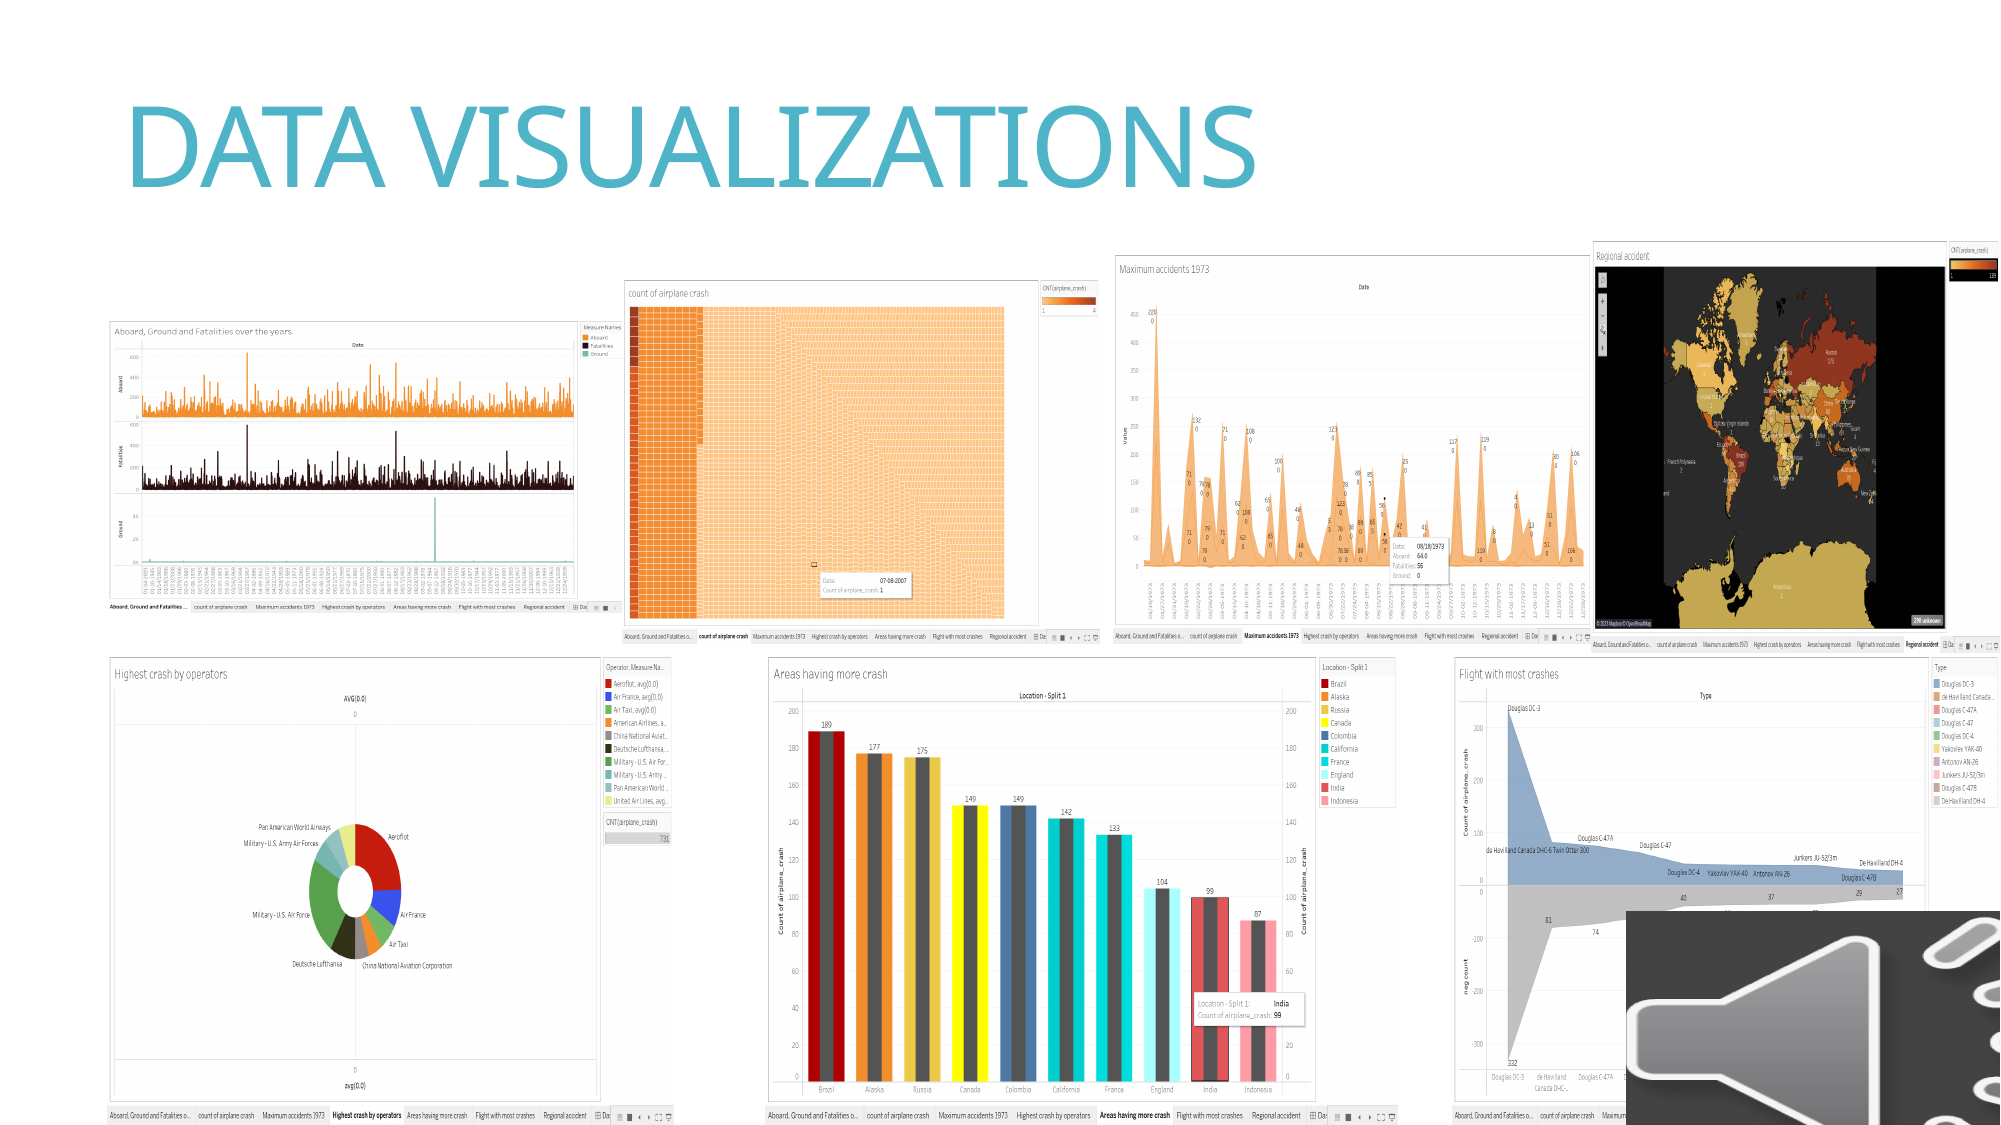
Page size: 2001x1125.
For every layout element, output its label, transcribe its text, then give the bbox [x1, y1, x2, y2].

picture [765, 657, 1398, 1125]
picture [622, 280, 1101, 644]
title DATA VISUALIZATIONS [107, 17, 1875, 290]
picture [1113, 241, 2000, 653]
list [107, 321, 622, 613]
picture [107, 657, 674, 1125]
picture [1452, 657, 2000, 1125]
